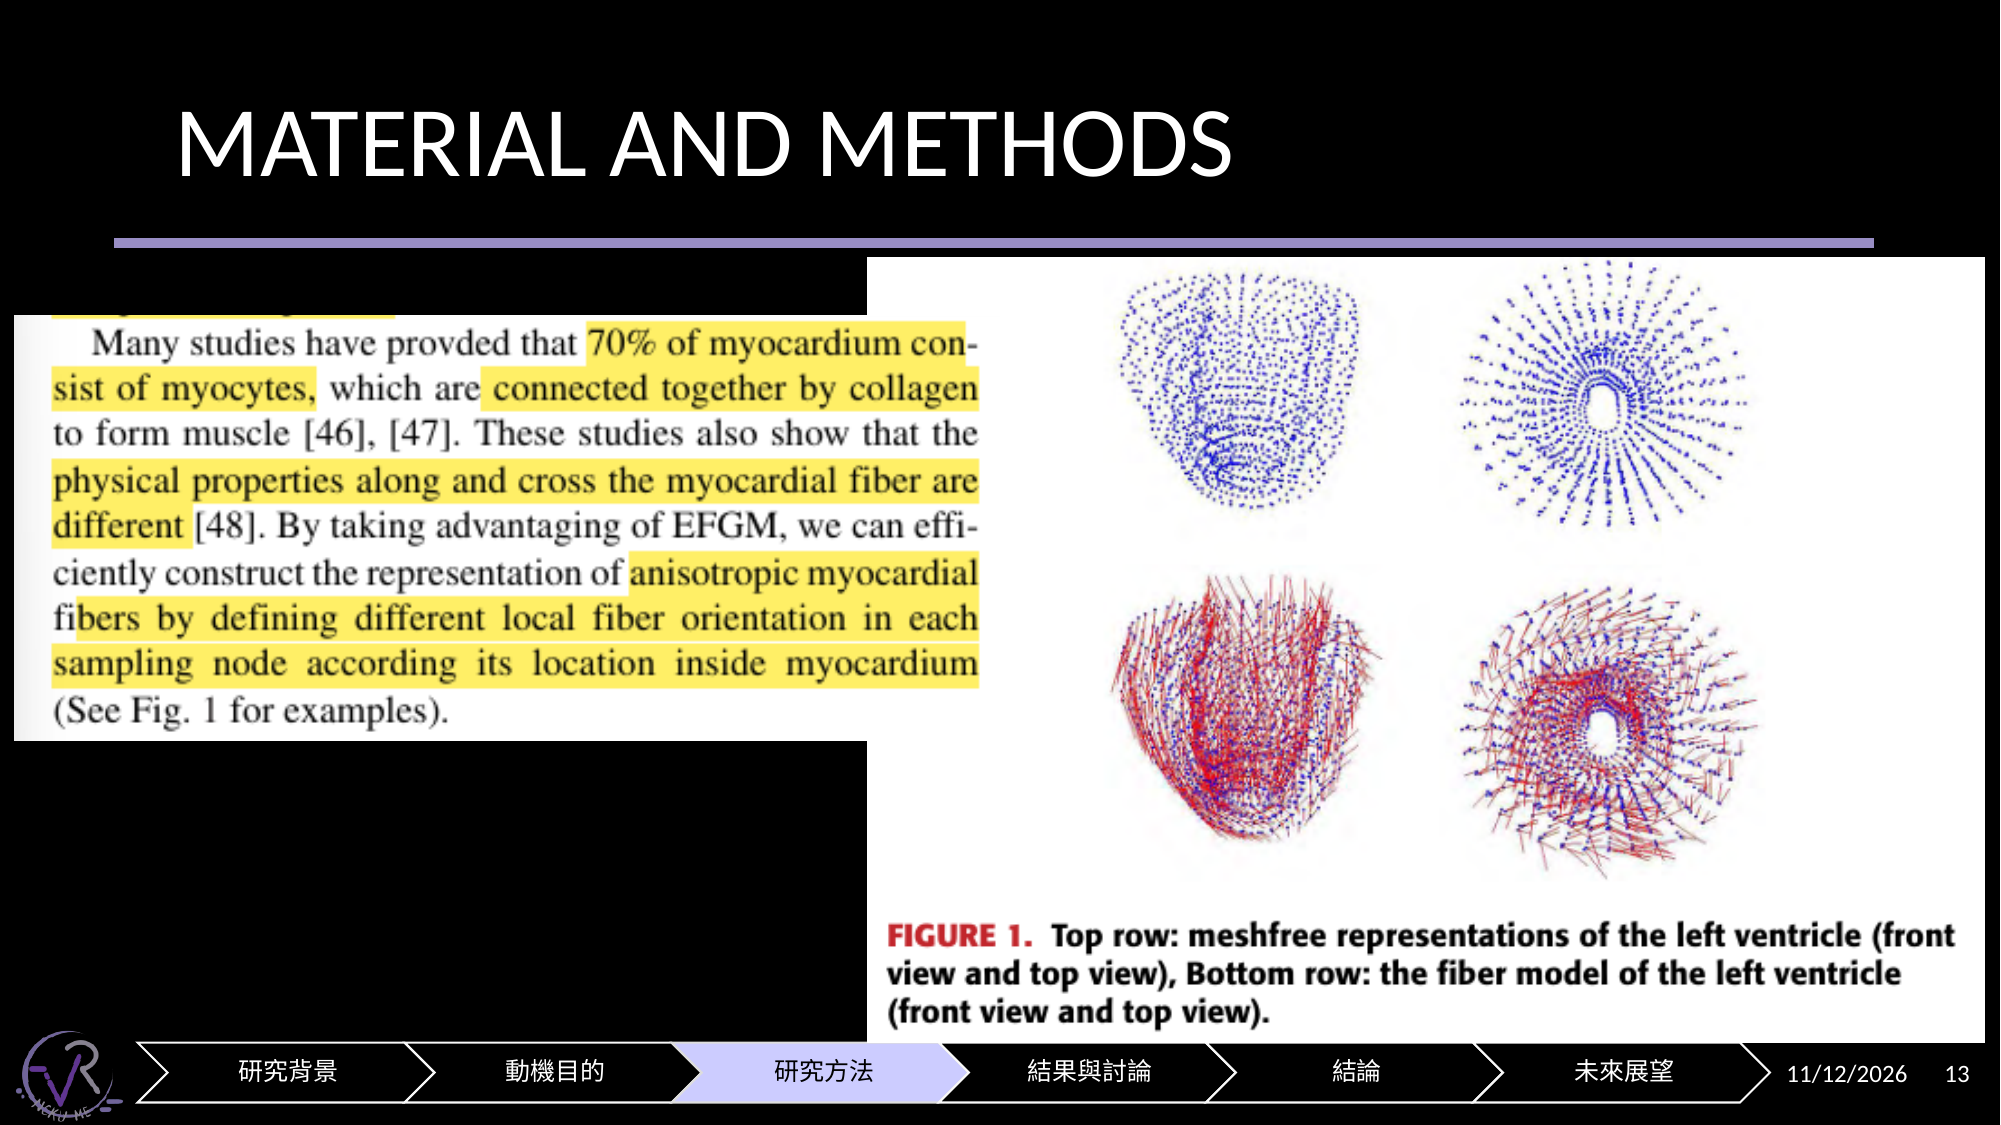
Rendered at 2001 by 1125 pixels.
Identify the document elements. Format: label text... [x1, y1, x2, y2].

slide_number 13 [1927, 1043, 1985, 1103]
title MATERIAL AND METHODS [137, 59, 1863, 229]
picture [15, 1030, 137, 1122]
picture [14, 257, 1985, 1043]
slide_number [1771, 1043, 1927, 1103]
